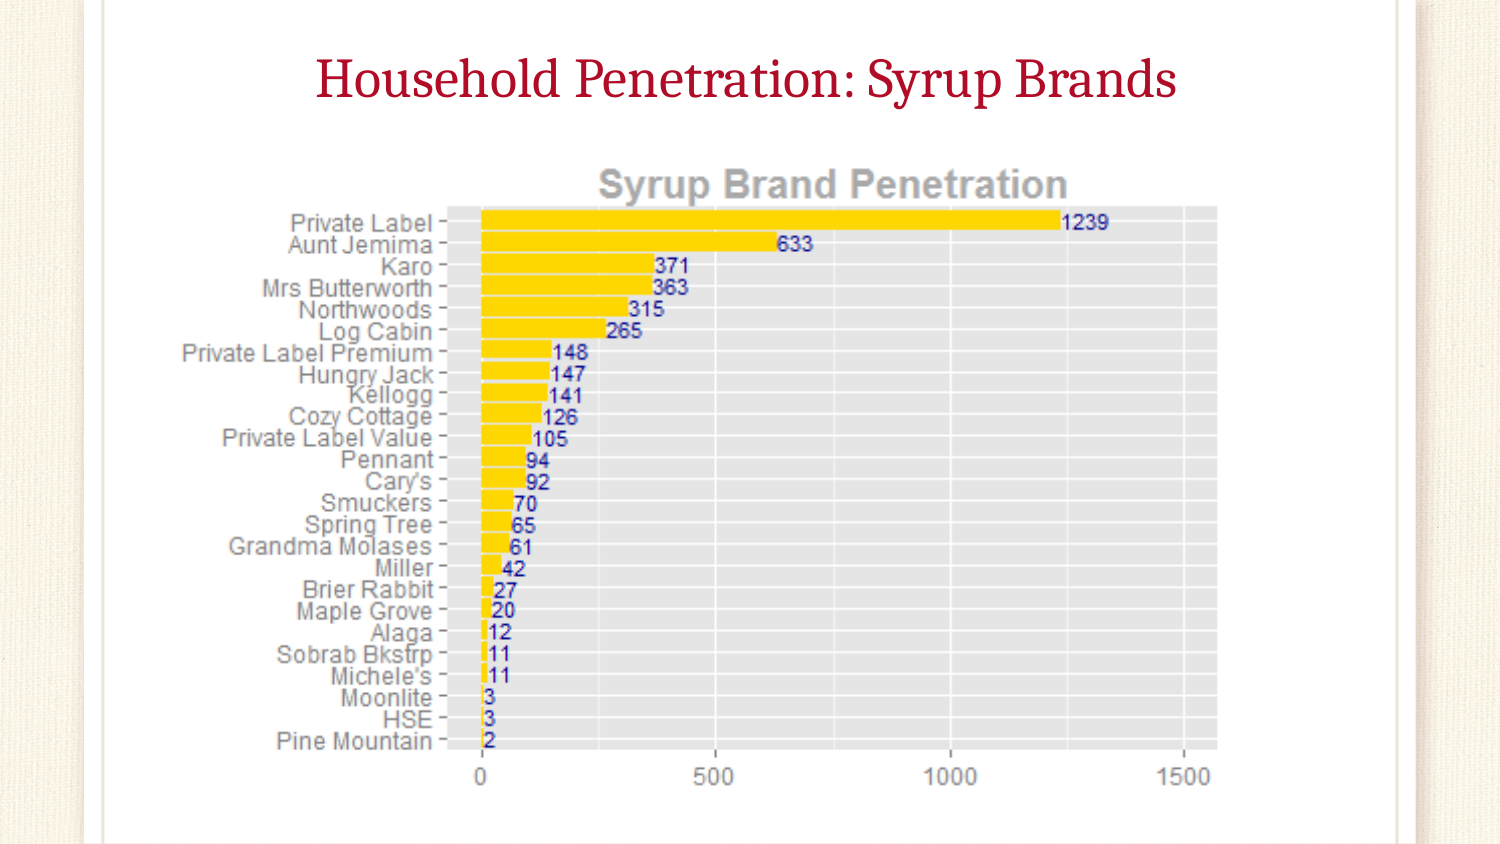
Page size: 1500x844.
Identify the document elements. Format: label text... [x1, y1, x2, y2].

picture [144, 120, 1258, 823]
picture [1416, 0, 1500, 844]
picture [0, 0, 84, 844]
title Household Penetration: Syrup Brands [103, 36, 1390, 131]
